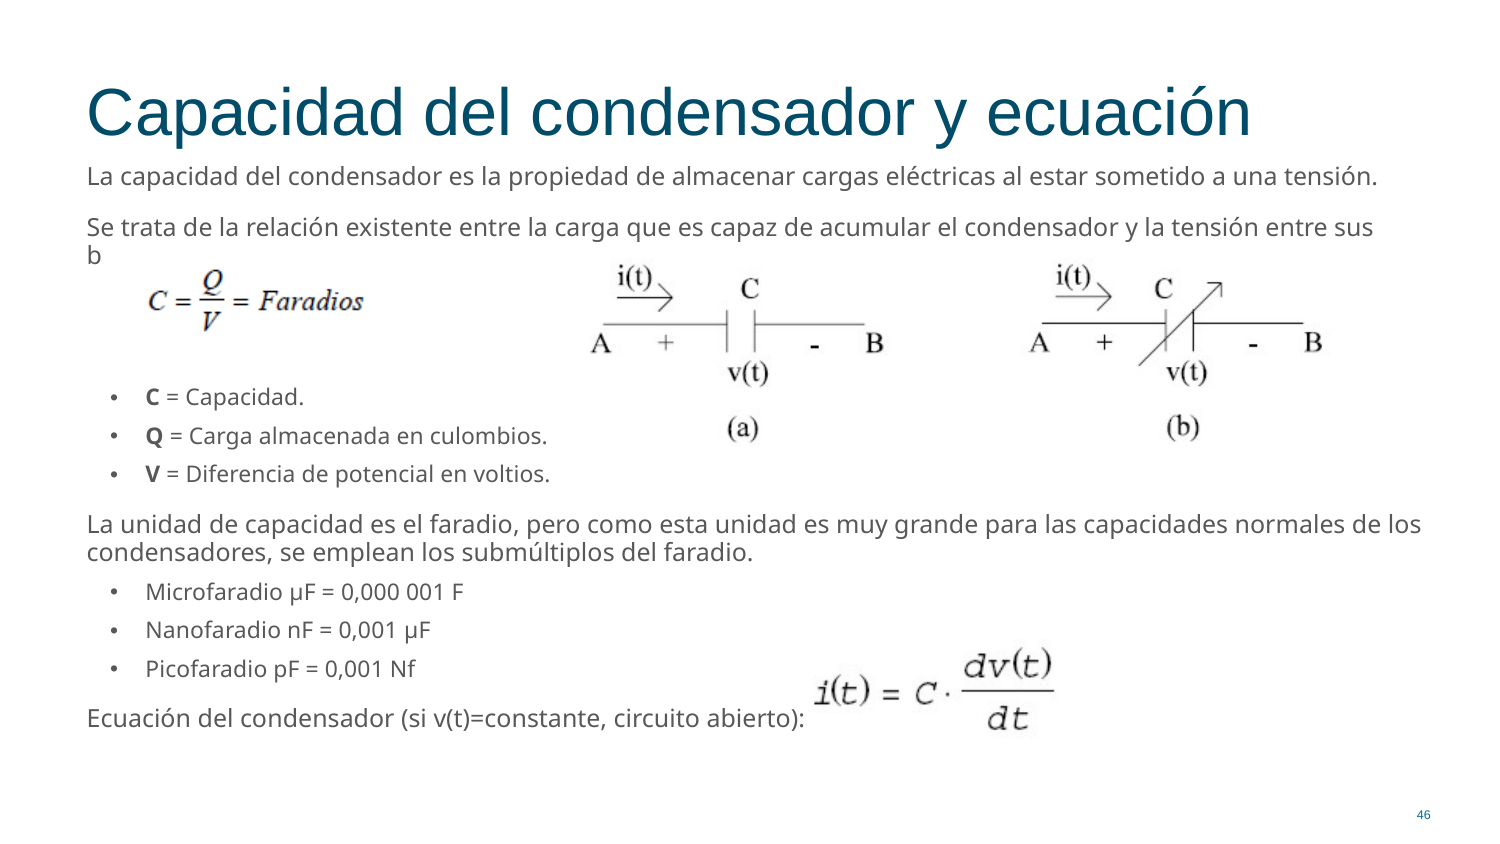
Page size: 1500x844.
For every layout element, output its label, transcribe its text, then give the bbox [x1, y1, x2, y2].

picture [589, 258, 1330, 448]
picture [1424, 810, 1429, 819]
list La capacidad del condensador es la propiedad de almacenar cargas eléctricas al estar sometido a una tensión. Se trata de la relación existente entre la carga que es capaz de acumular el condensador y la tensión entre sus bornes: C = Capacidad. Q = Carga almacenada en culombios. V = Diferencia de potencial en voltios. La unidad de capacidad es el faradio, pero como esta unidad es muy grande para las capacidades normales de los condensadores, se emplean los submúltiplos del faradio. Microfaradio μF = 0,000 001 F Nanofaradio nF = 0,001 μF Picofaradio pF = 0,001 Nf Ecuación del condensador (si v(t)=constante, circuito abierto): [71, 155, 1441, 418]
picture [813, 638, 1059, 738]
title Capacidad del condensador y ecuación [71, 55, 1441, 155]
picture [102, 240, 391, 354]
